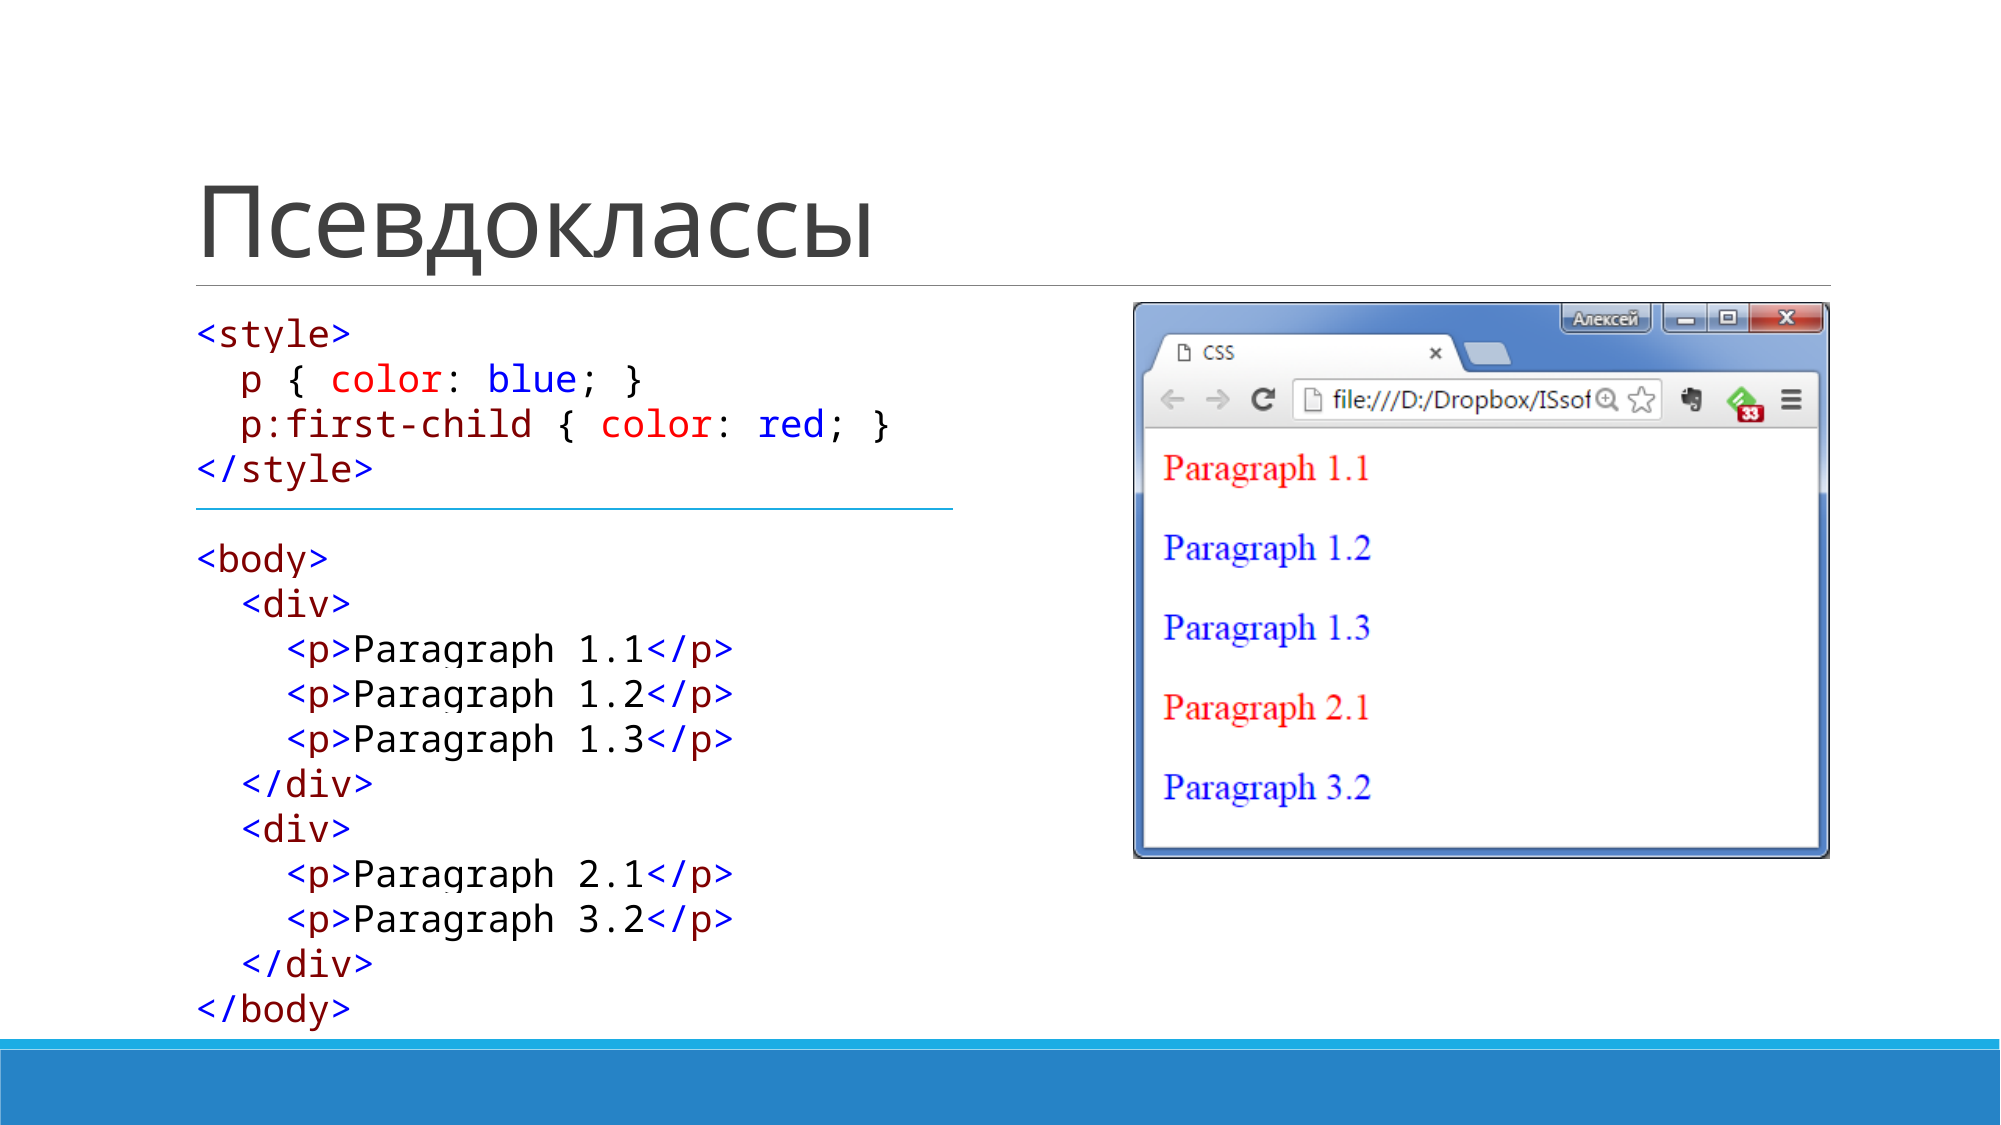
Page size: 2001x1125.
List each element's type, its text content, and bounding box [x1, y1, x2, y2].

picture [1132, 302, 1831, 860]
list <style> p { color: blue; } p:first-child { color: red; } </style> <body> <div> <p>Paragraph 1.1</p> <p>Paragraph 1.2</p> <p>Paragraph 1.3</p> </div> <div> <p>Paragraph 2.1</p> <p>Paragraph 3.2</p> </div> </body> [180, 302, 1830, 965]
title Псевдоклассы [180, 47, 1830, 285]
